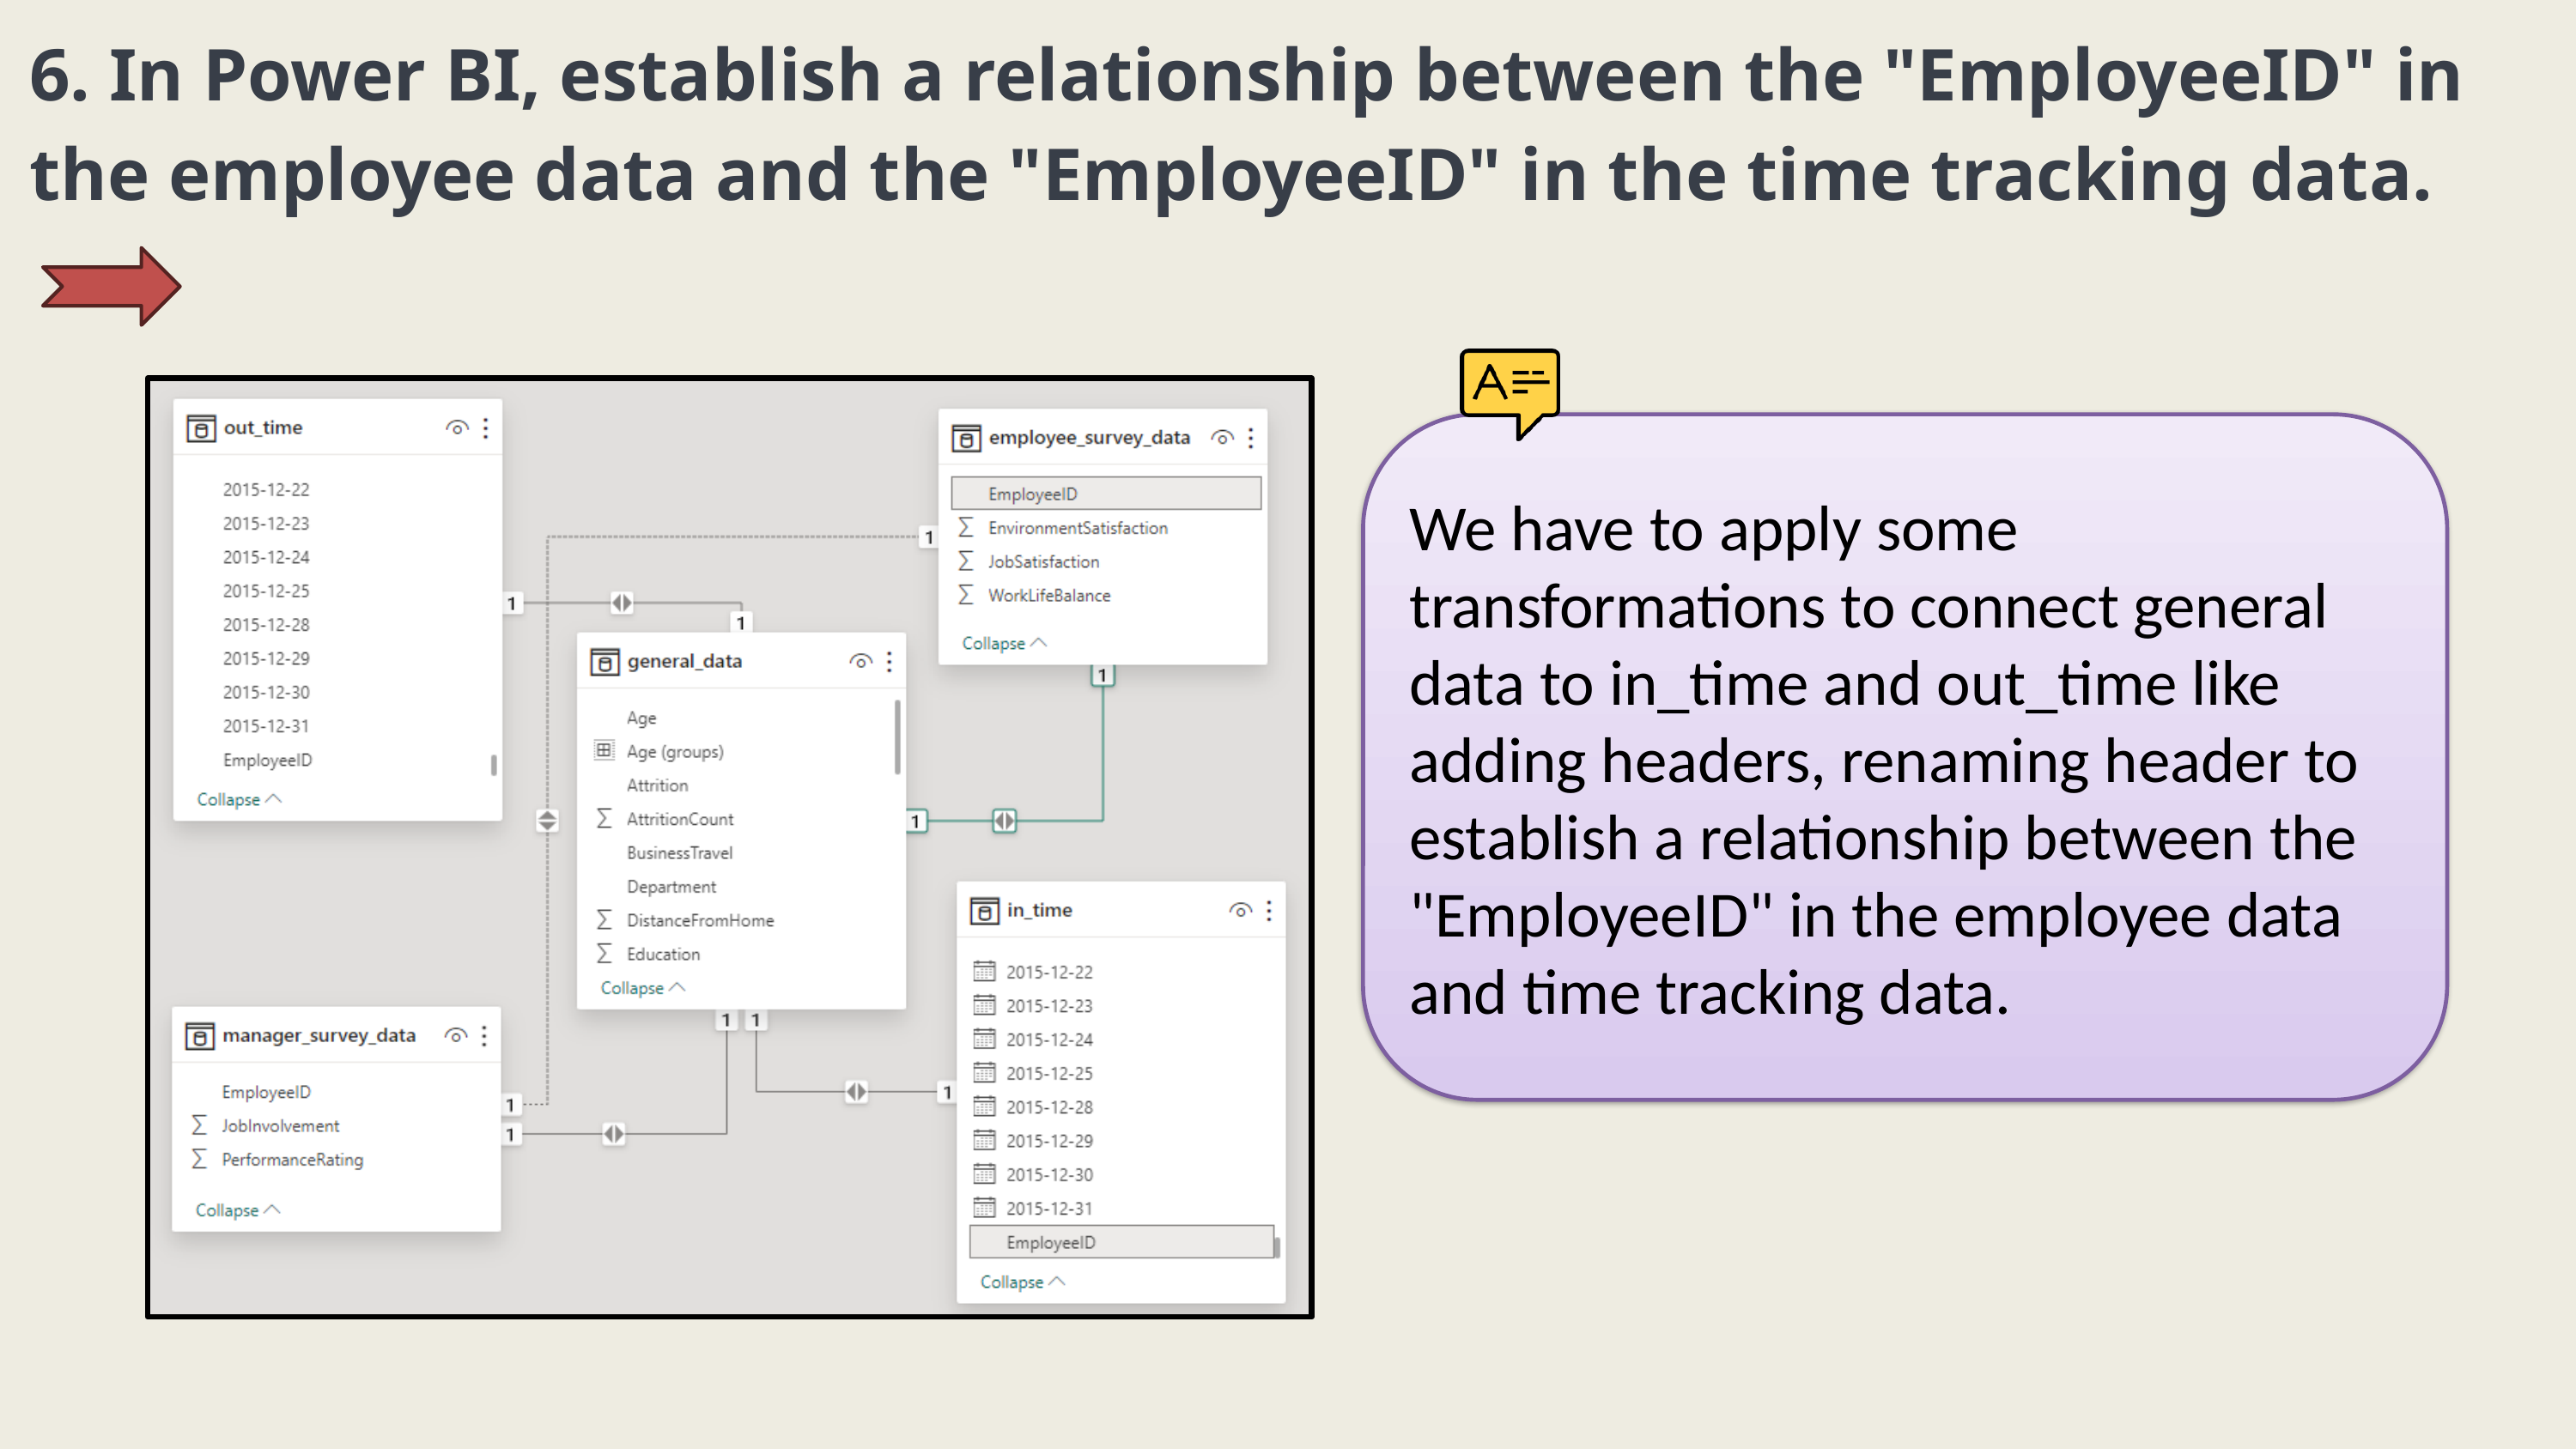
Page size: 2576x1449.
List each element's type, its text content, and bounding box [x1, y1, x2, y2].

text_box [41, 246, 182, 327]
text_box We have to apply some transformations to connect general data to in_time and out_time like adding headers, renaming header to establish a relationship between the "EmployeeID" in the employee data and time tracking data. [1362, 413, 2448, 1100]
picture [149, 380, 1309, 1315]
picture [1459, 348, 1560, 441]
text_box 6. In Power BI, establish a relationship between the "EmployeeID" in the employee data and the "EmployeeID" in the time tracking data. [29, 15, 2547, 215]
